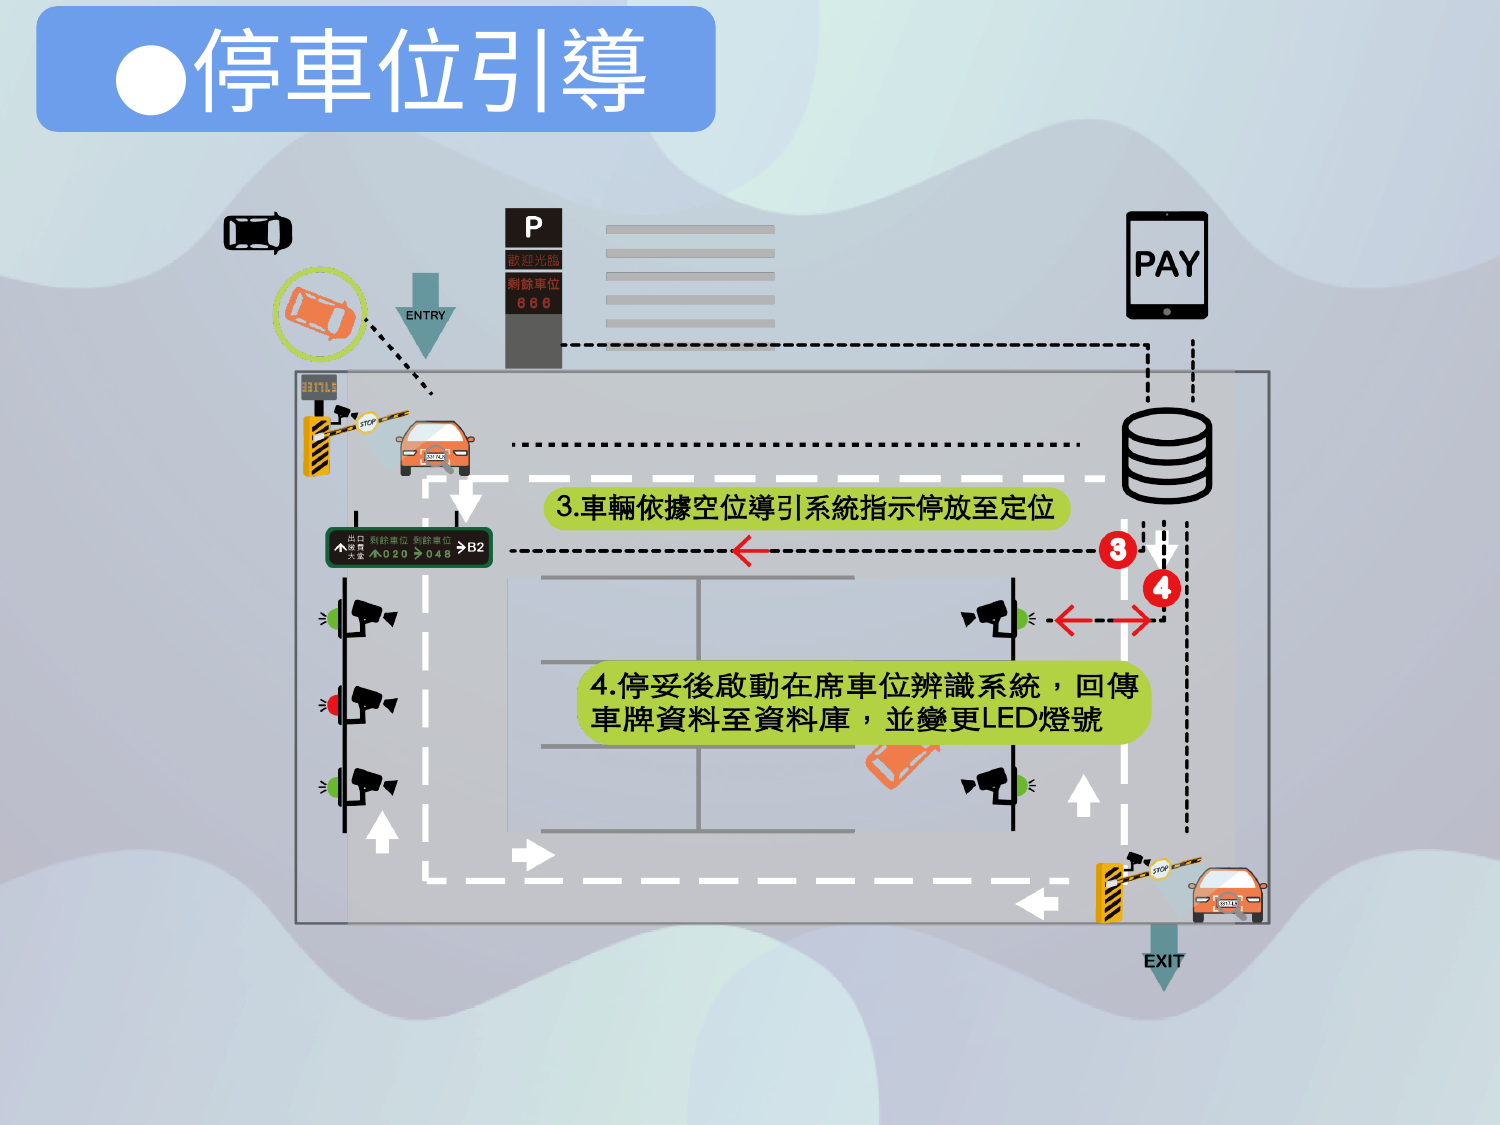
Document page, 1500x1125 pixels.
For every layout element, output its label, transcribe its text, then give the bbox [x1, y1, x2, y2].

text_box [36, 6, 96, 132]
picture [0, 0, 1500, 1125]
title 停車位引導 [96, 0, 1378, 138]
